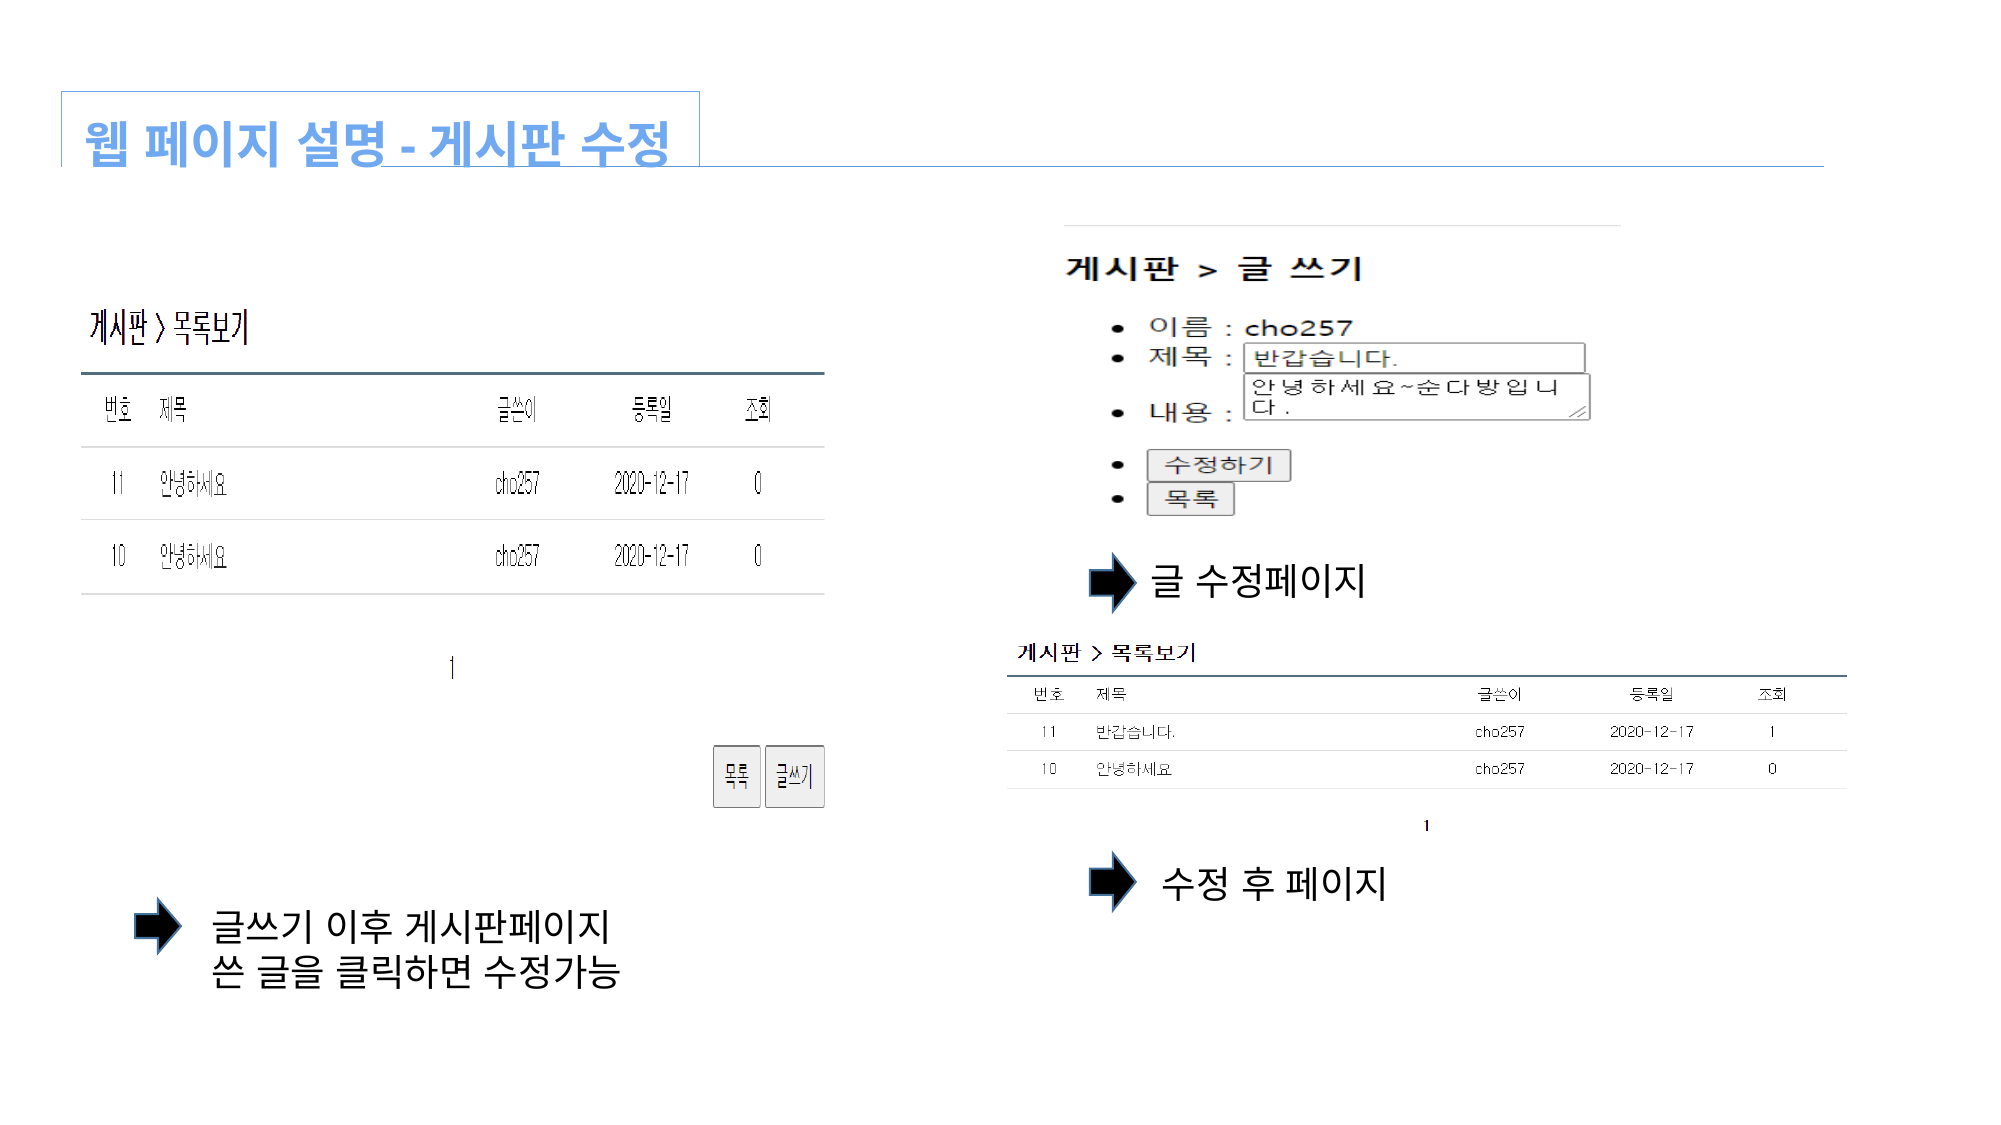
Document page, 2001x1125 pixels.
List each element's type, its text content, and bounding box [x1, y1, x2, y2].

picture [987, 626, 1872, 854]
text_box [134, 896, 183, 956]
text_box 웹 페이지 설명-게시판 수정 [69, 106, 688, 182]
text_box 글쓰기 이후 게시판페이지 쓴 글을 클릭하면 수정가능 [196, 896, 1023, 1002]
text_box [1088, 551, 1135, 615]
picture [1064, 224, 1621, 527]
text_box 글 수정페이지 [1135, 550, 1962, 611]
picture [61, 249, 865, 883]
text_box [1088, 854, 1138, 914]
text_box [61, 91, 700, 167]
text_box 수정 후 페이지 [1146, 854, 1712, 913]
